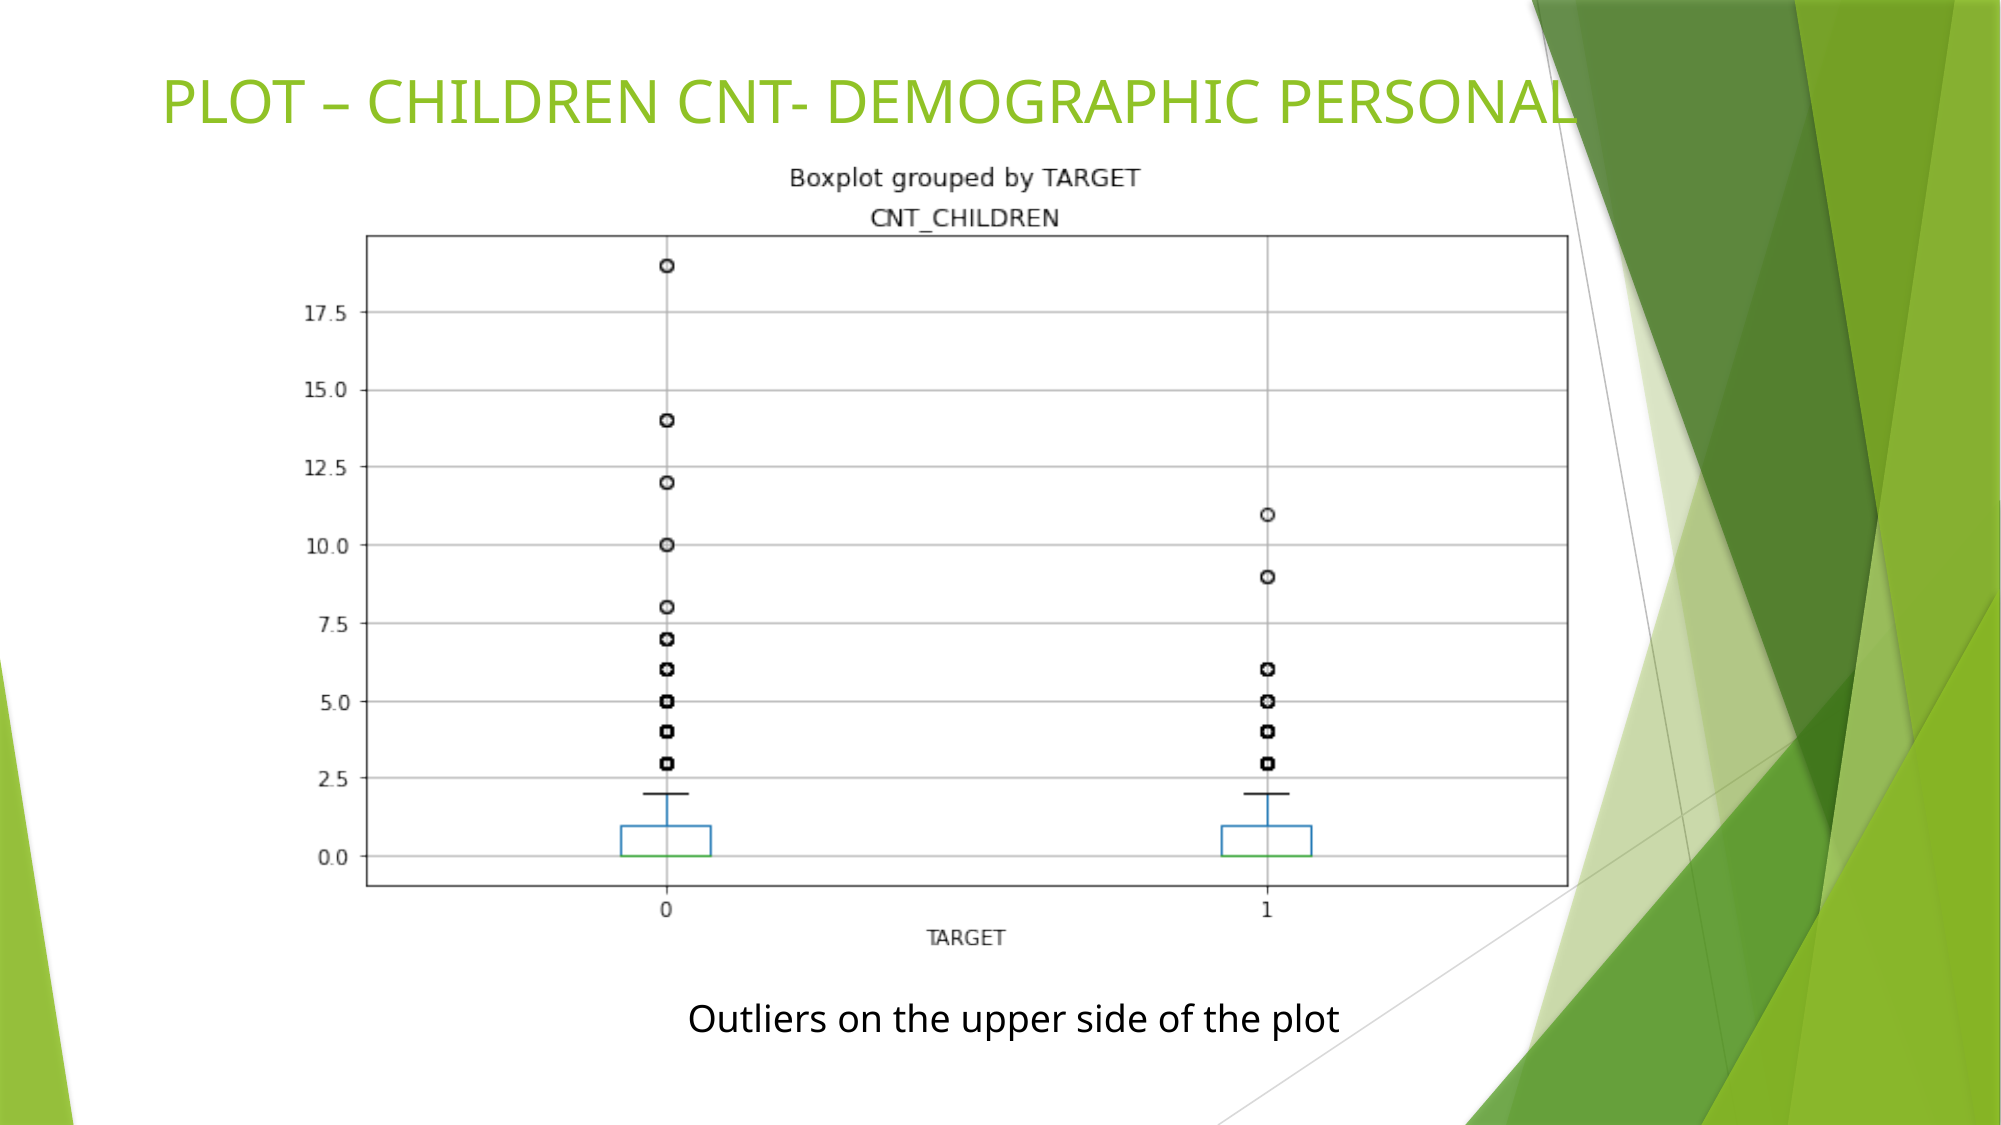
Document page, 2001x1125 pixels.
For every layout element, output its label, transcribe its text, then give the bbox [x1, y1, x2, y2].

list [137, 221, 1930, 1074]
text_box Outliers on the upper side of the plot [672, 987, 1356, 1048]
title PLOT – CHILDREN CNT- DEMOGRAPHIC PERSONAL [0, 56, 1725, 189]
picture [289, 153, 1580, 963]
